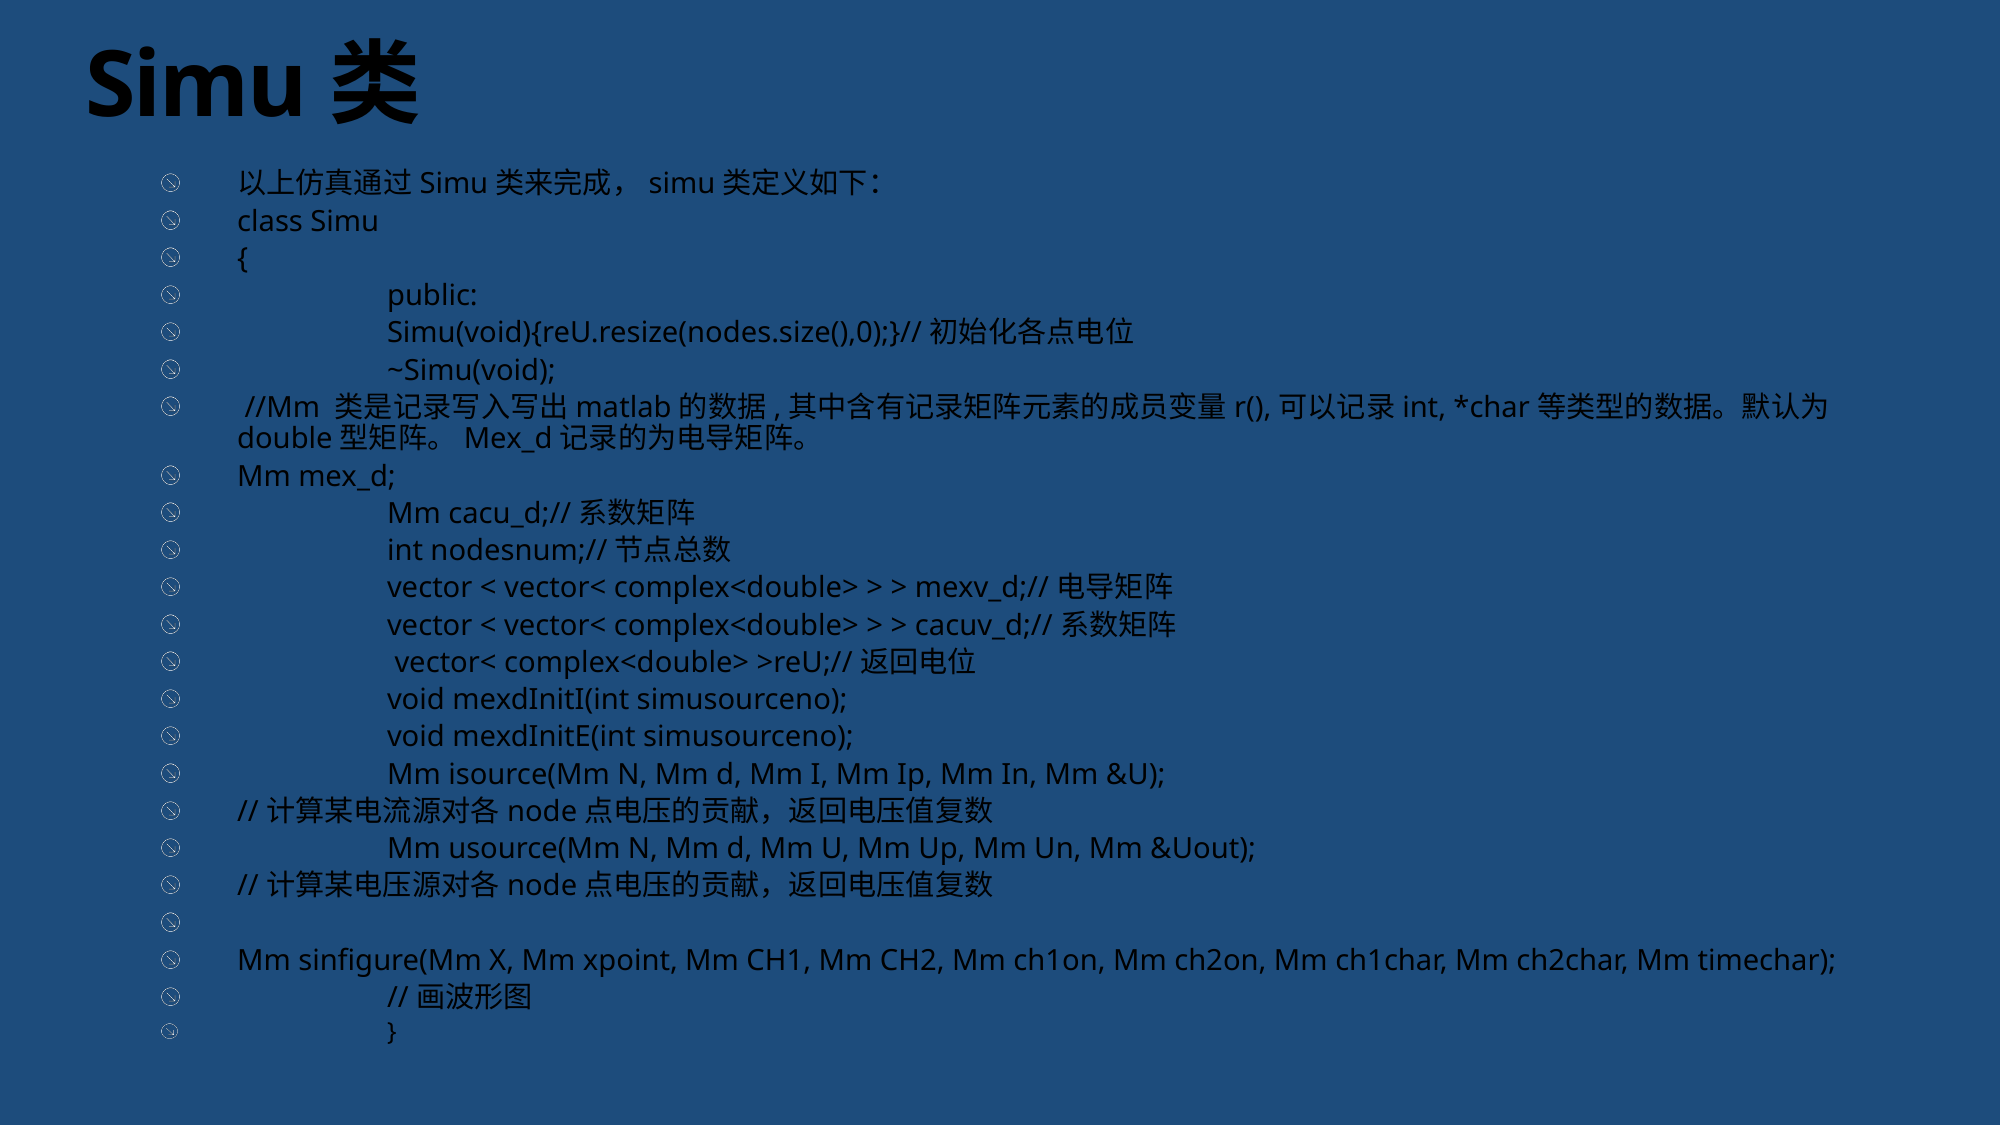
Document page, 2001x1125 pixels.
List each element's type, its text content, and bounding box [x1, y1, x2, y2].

picture [161, 726, 180, 745]
picture [161, 465, 180, 485]
picture [161, 689, 180, 708]
picture [161, 577, 180, 596]
picture [161, 322, 180, 341]
picture [161, 651, 180, 671]
picture [161, 875, 180, 894]
picture [161, 210, 180, 230]
picture [161, 285, 180, 304]
picture [161, 540, 180, 559]
picture [161, 987, 180, 1006]
picture [161, 396, 180, 416]
picture [161, 173, 180, 192]
picture [161, 801, 180, 820]
picture [161, 1023, 178, 1039]
list 以上仿真通过Simu类来完成，simu类定义如下： class Simu { public: Simu(void){reU.resize(nodes.size(),0);}//初始化各点电位 ~Simu(void); //Mm 类是记录写入写出matlab的数据,其中含有记录矩阵元素的成员变量r(),可以记录int, *char等类型的数据。默认为double型矩阵。Mex_d记录的为电导矩阵。 Mm mex_d; Mm cacu_d;//系数矩阵 int nodesnum;//节点总数 vector < vector< complex<double> > > mexv_d;//电导矩阵 vector < vector< complex<double> > > cacuv_d;//系数矩阵 vector< complex<double> >reU;//返回电位 void mexdInitI(int simusourceno); void mexdInitE(int simusourceno); Mm isource(Mm N, Mm d, Mm I, Mm Ip, Mm In, Mm &U); //计算某电流源对各node点电压的贡献，返回电压值复数 Mm usource(Mm N, Mm d, Mm U, Mm Up, Mm Un, Mm &Uout); //计算某电压源对各node点电压的贡献，返回电压值复数 Mm sinfigure(Mm X, Mm xpoint, Mm CH1, Mm CH2, Mm ch1on, Mm ch2on, Mm ch1char, Mm ch2char, Mm timechar); //画波形图 } [161, 168, 1887, 883]
picture [161, 950, 180, 969]
picture [161, 502, 180, 522]
picture [161, 614, 180, 634]
picture [161, 247, 180, 267]
picture [161, 838, 180, 857]
picture [161, 359, 180, 379]
title Simu类 [85, 37, 1915, 138]
picture [161, 912, 180, 932]
picture [161, 763, 180, 783]
